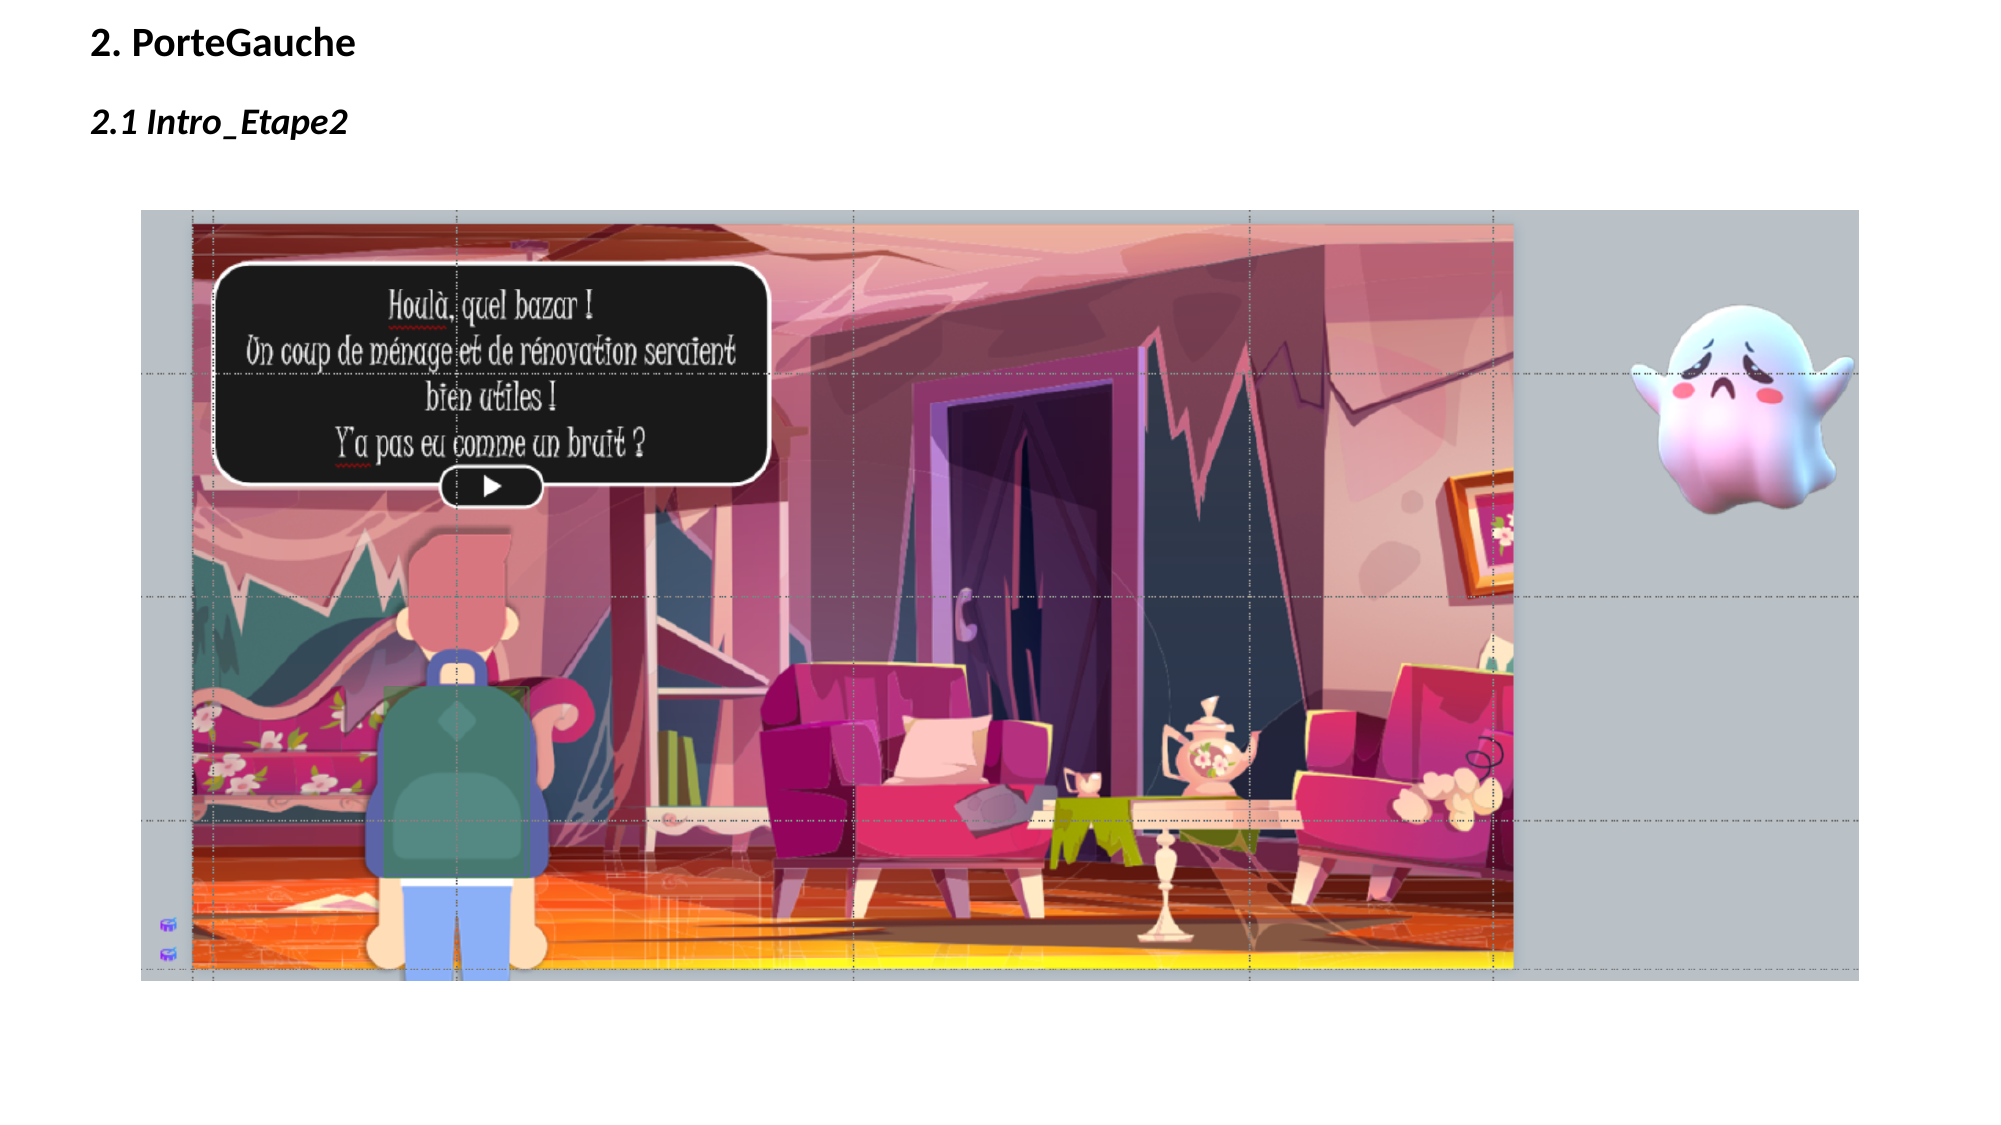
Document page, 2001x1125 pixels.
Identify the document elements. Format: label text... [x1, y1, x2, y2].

text_box 2. PorteGauche 2.1 Intro_Etape2 [74, 0, 1076, 150]
picture [141, 210, 1859, 981]
